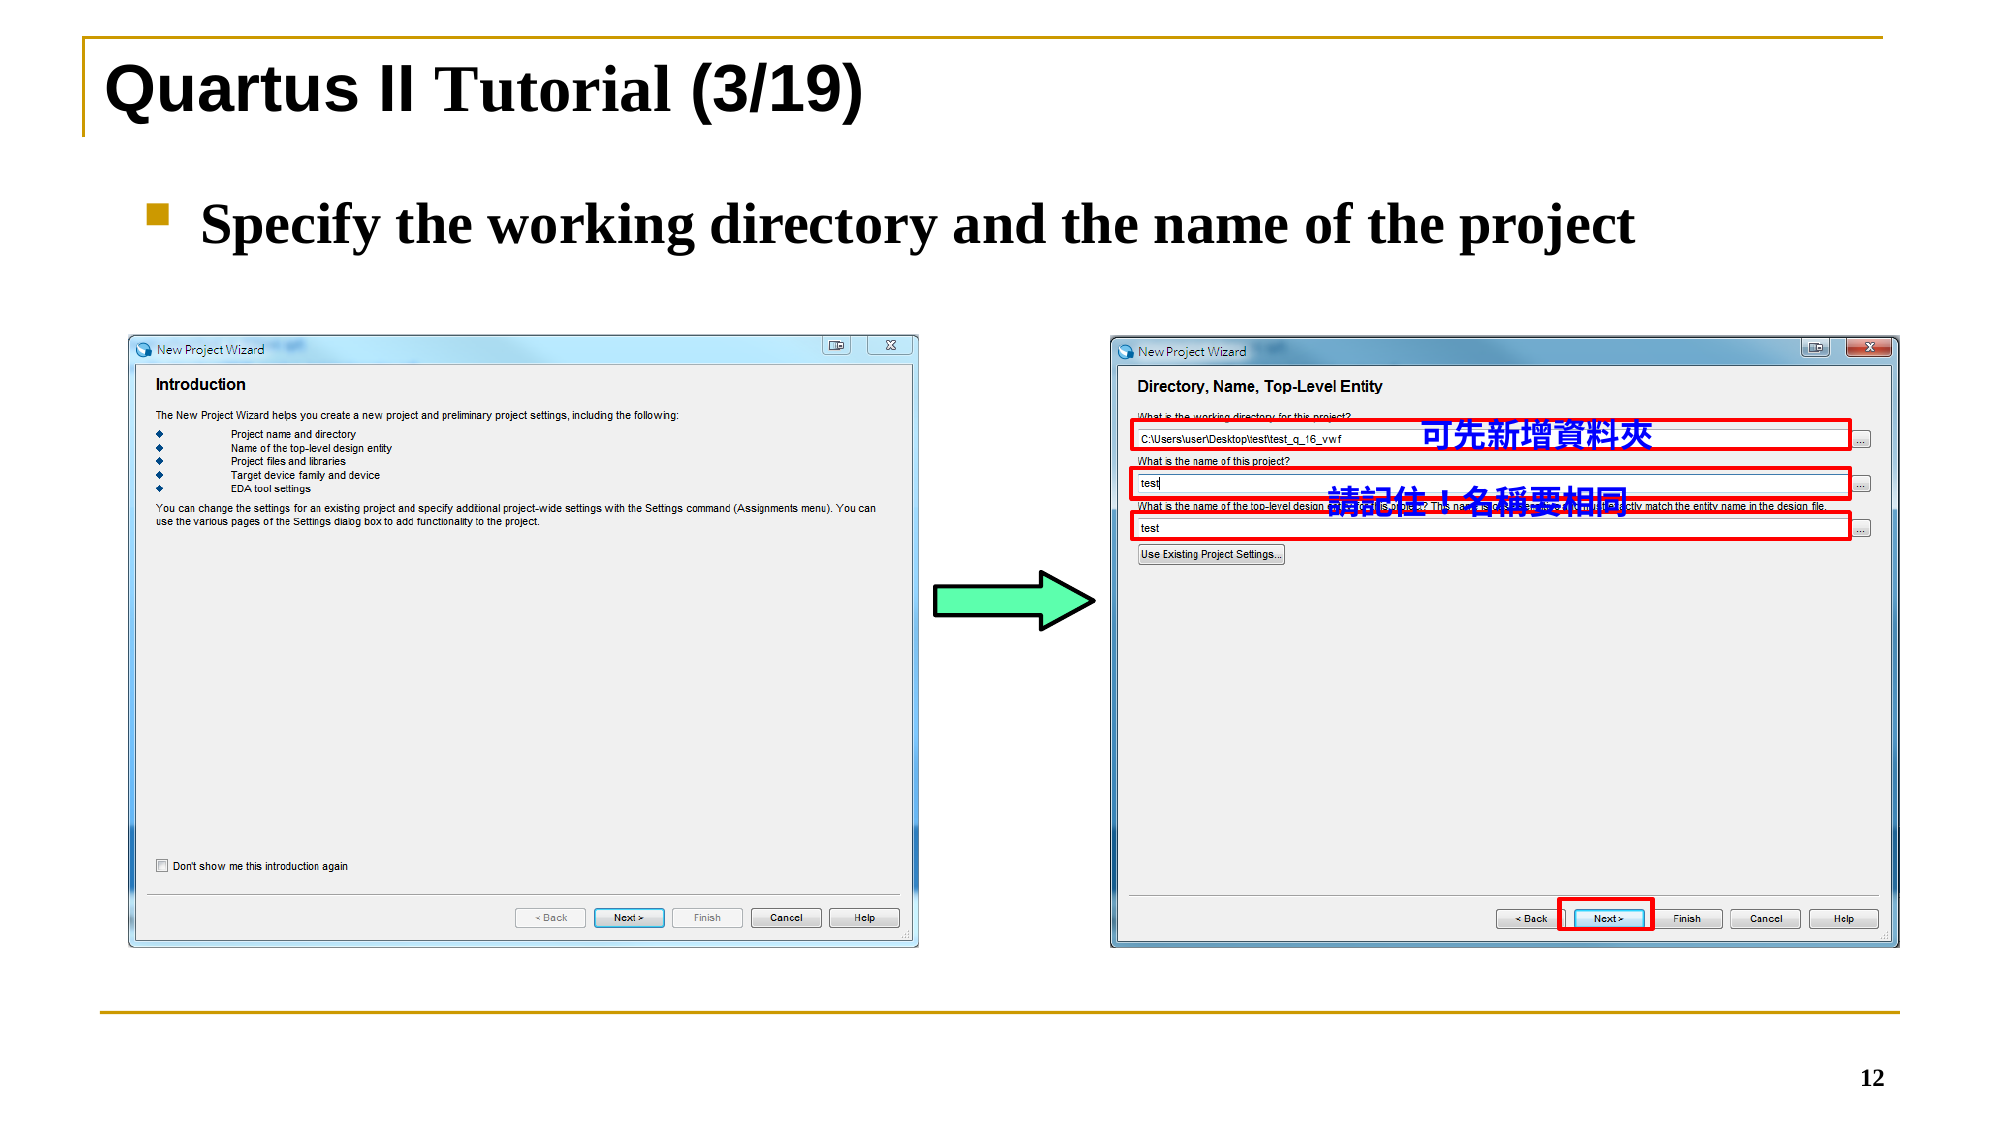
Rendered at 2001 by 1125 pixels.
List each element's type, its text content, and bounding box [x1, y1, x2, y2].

text_box Specify the working directory and the name of the project [128, 235, 1831, 927]
slide_number 12 [1433, 1024, 1900, 1100]
picture [1110, 335, 1901, 948]
text_box Quartus II Tutorial (3/19) [89, 37, 1951, 235]
picture [128, 334, 919, 948]
text_box [935, 571, 1094, 630]
